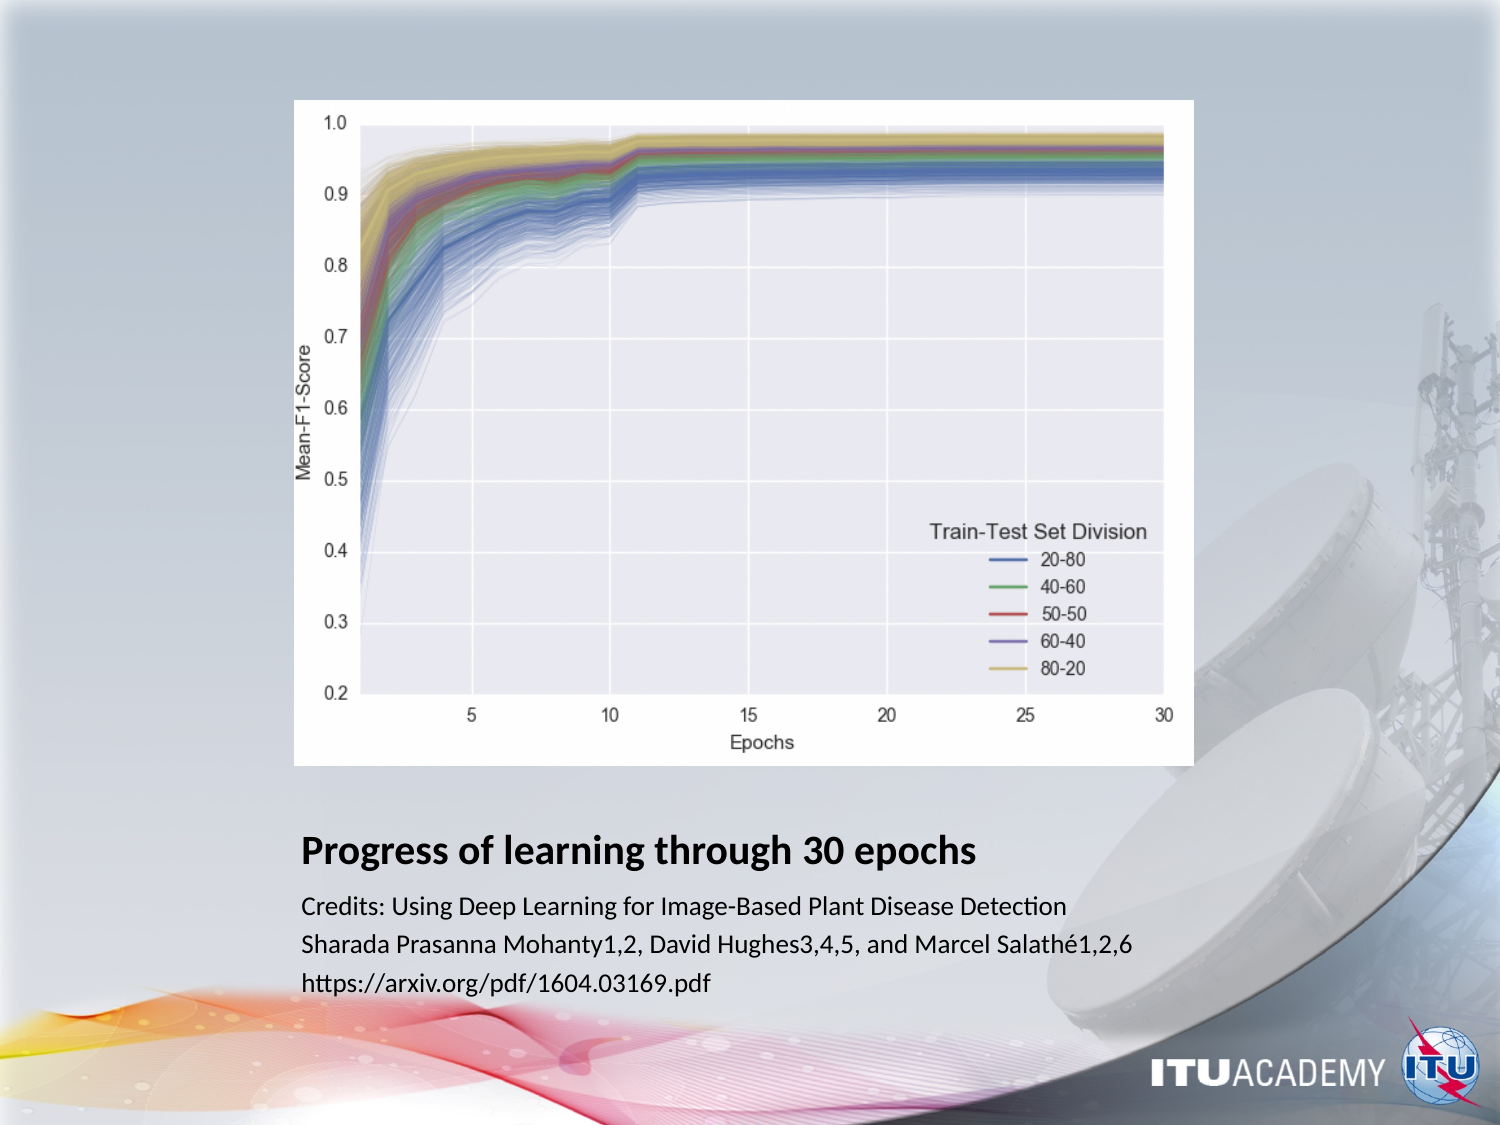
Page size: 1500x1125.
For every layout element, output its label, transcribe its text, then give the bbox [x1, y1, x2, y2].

title Progress of learning through 30 epochs [293, 786, 1195, 879]
list Credits: Using Deep Learning for Image-Based Plant Disease Detection Sharada Prasanna Mohanty1,2, David Hughes3,4,5, and Marcel Salathé1,2,6 https://arxiv.org/pdf/1604.03169.pdf [293, 879, 1195, 1013]
picture [0, 0, 1500, 1125]
